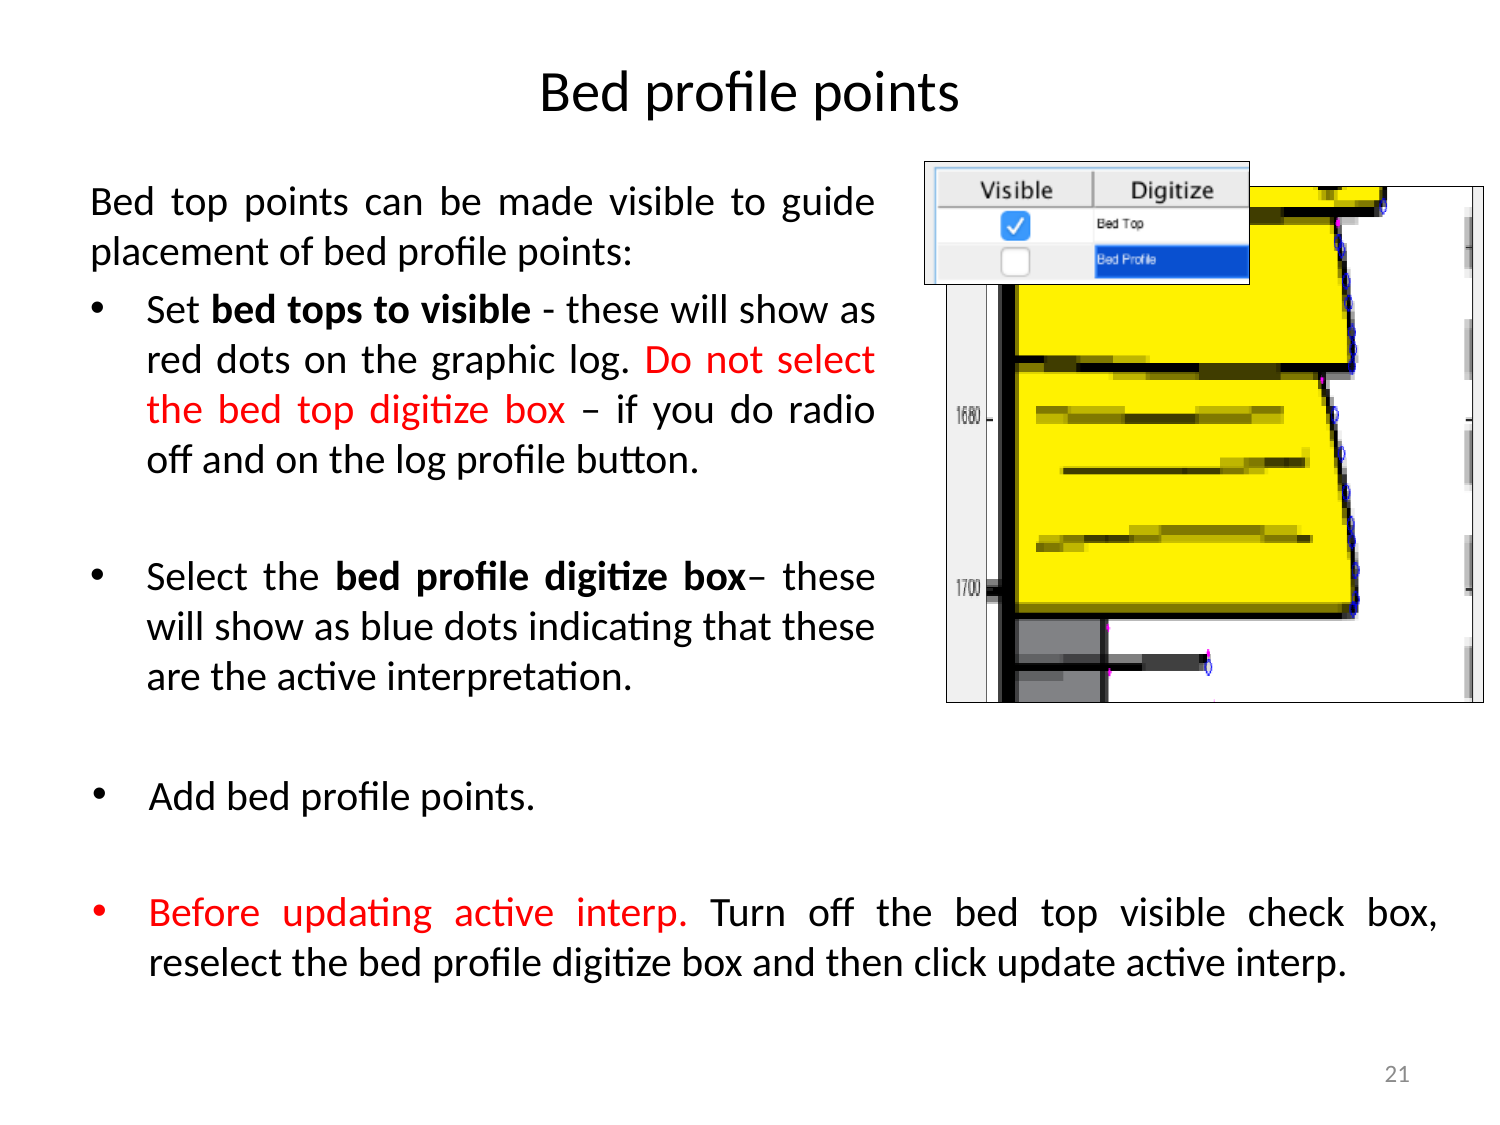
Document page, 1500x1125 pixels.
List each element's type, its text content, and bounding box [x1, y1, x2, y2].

picture [924, 161, 1484, 703]
list Bed top points can be made visible to guide placement of bed profile points: Set bed tops to visible - these will show as red dots on the graphic log. Do not select the bed top digitize box – if you do radio off and on the log profile button. Select the bed profile digitize box– these will show as blue dots indicating that these are the active interpretation. [75, 166, 891, 1089]
title Bed profile points [75, 45, 1425, 131]
slide_number 21 [1074, 1042, 1425, 1103]
text_box Add bed profile points. Before updating active interp. Turn off the bed top visible check box, reselect the bed profile digitize box and then click update active interp. [77, 702, 1454, 1107]
